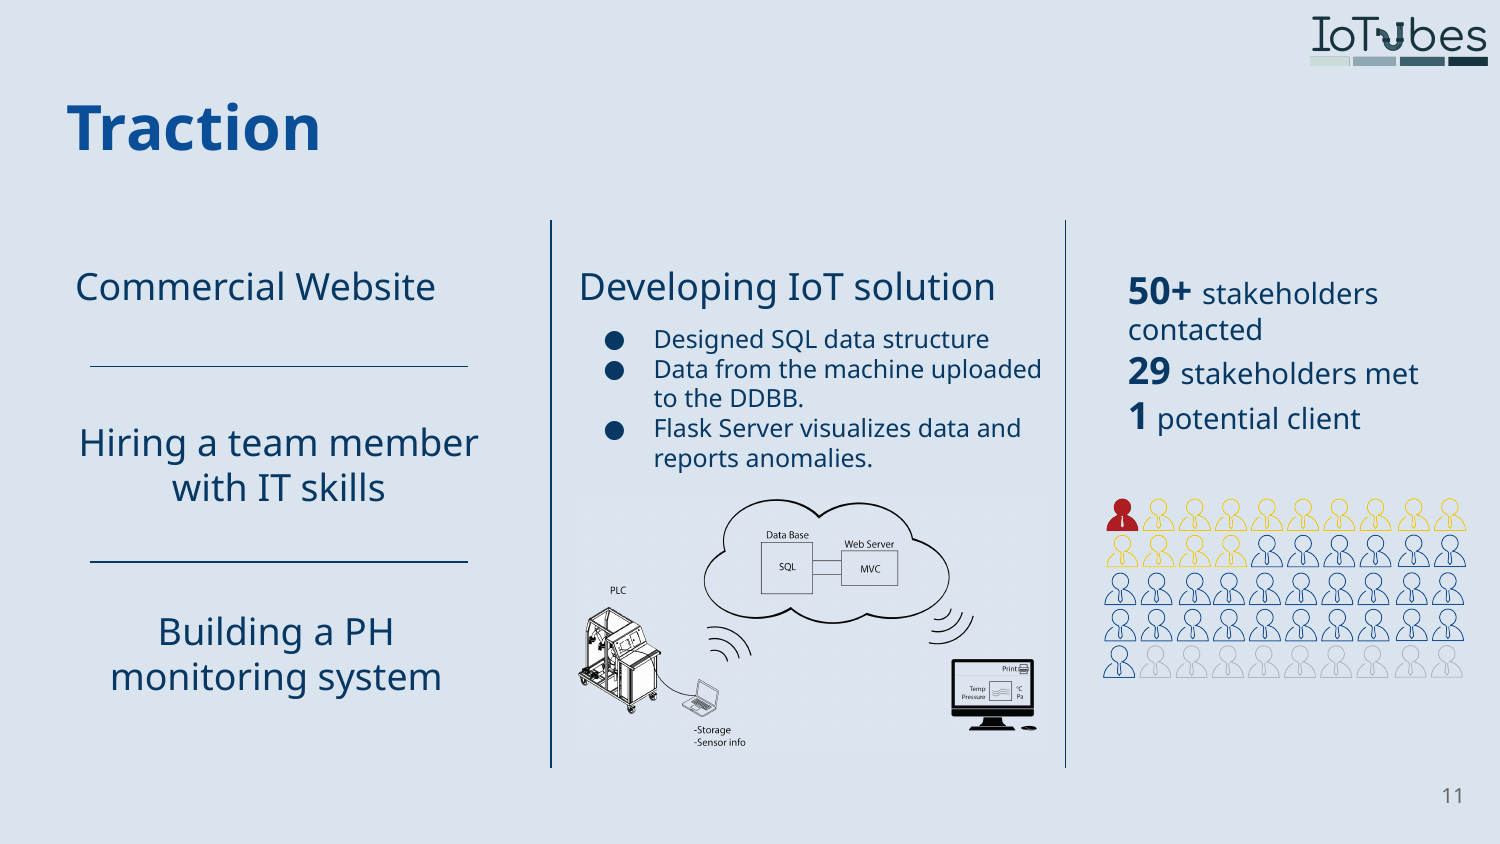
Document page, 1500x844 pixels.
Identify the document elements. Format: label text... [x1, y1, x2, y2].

text_box Hiring a team member with IT skills [41, 403, 517, 519]
text_box 50+ stakeholders contacted 29 stakeholders met 1 potential client [1112, 251, 1475, 482]
text_box Commercial Website [50, 247, 515, 342]
text_box [19, 650, 539, 765]
text_box Building a PH monitoring system [39, 592, 514, 708]
picture [1310, 12, 1488, 67]
text_box Developing IoT solution Designed SQL data structure Data from the machine uploaded to the DDBB. Flask Server visualizes data and reports anomalies. [563, 248, 1061, 432]
title Traction [51, 72, 1449, 167]
slide_number ‹#› [1389, 764, 1480, 830]
picture [1102, 498, 1466, 678]
picture [576, 496, 1041, 751]
